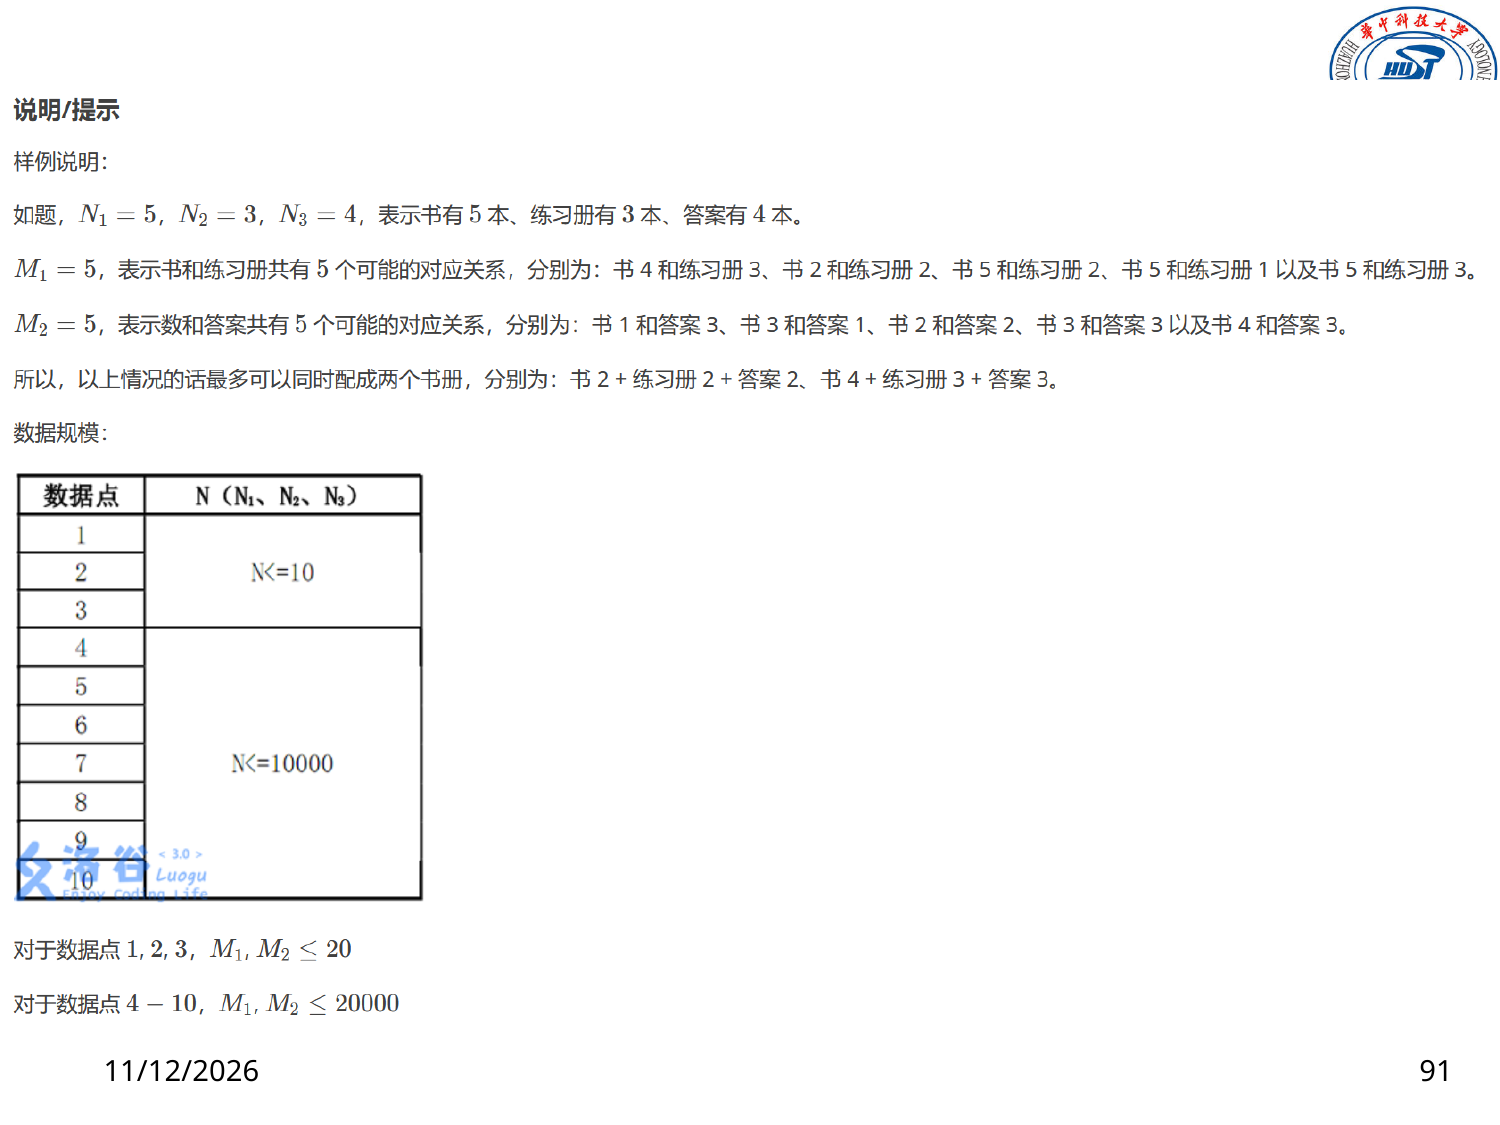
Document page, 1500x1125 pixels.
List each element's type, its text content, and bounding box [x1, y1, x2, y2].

picture [0, 5, 1500, 1045]
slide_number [88, 1045, 373, 1100]
slide_number 91 [1155, 1045, 1468, 1100]
